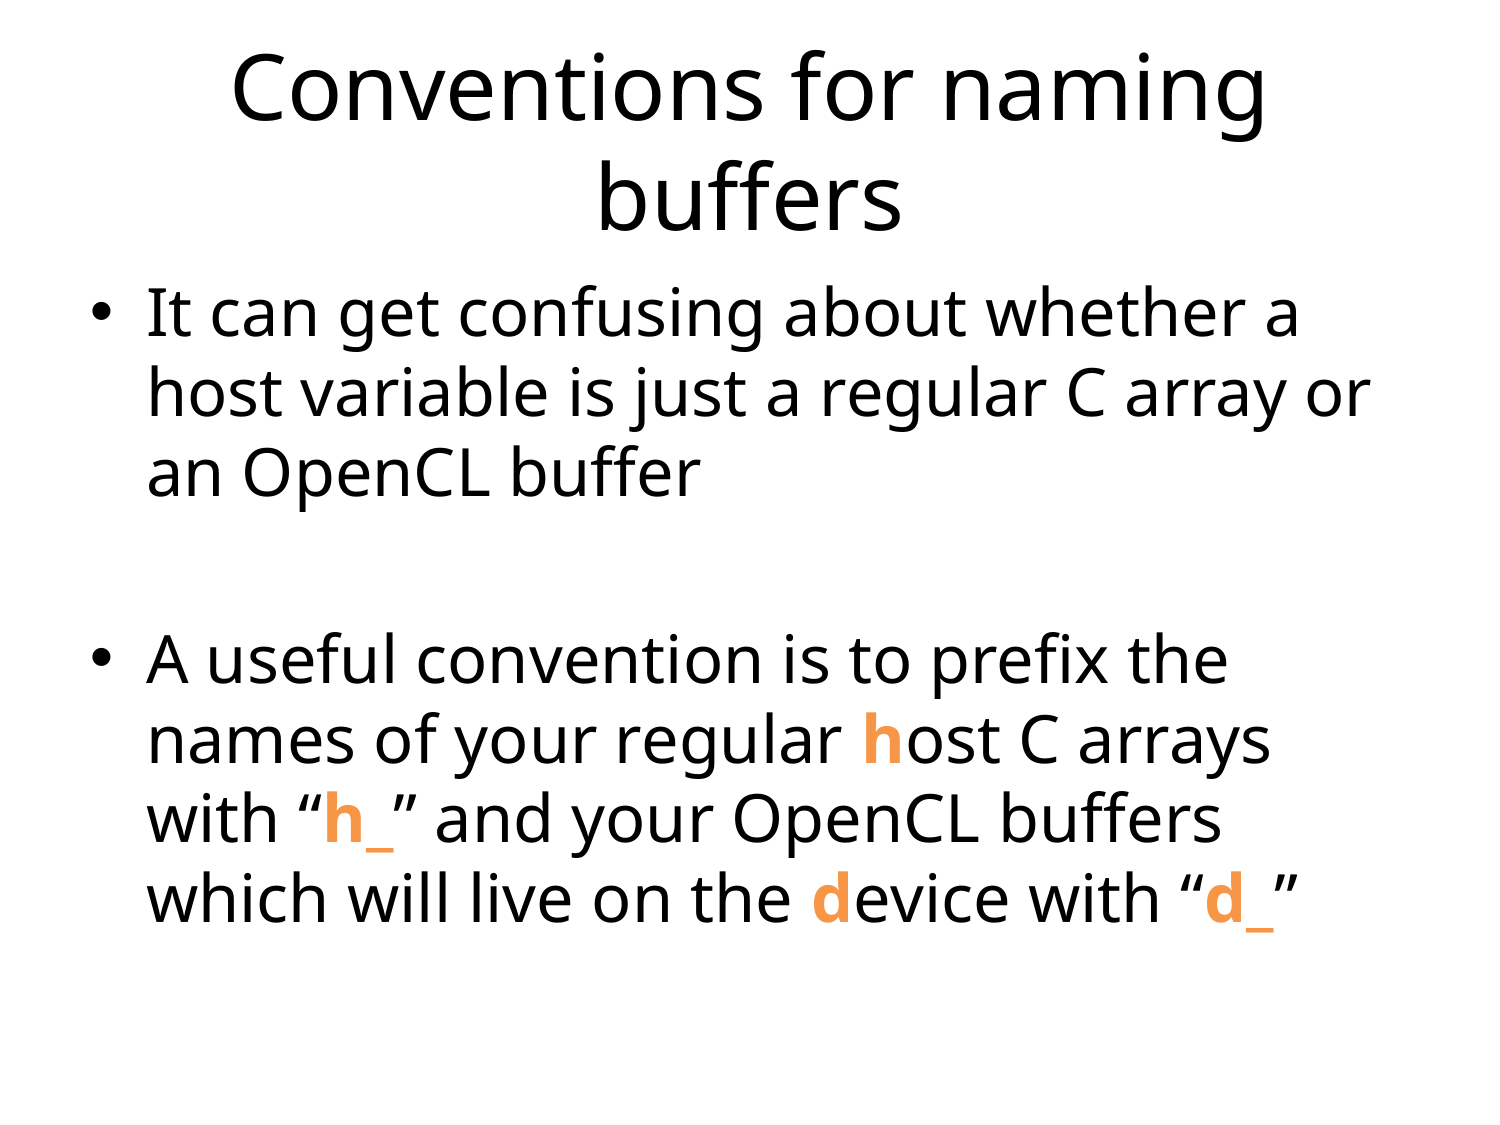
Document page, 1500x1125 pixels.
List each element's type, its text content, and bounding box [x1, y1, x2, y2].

text_box It can get confusing about whether a host variable is just a regular C array or an OpenCL buffer A useful convention is to prefix the names of your regular host C arrays with “h_” and your OpenCL buffers which will live on the device with “d_” [75, 262, 1425, 1005]
text_box Conventions for naming buffers [75, 45, 1425, 233]
